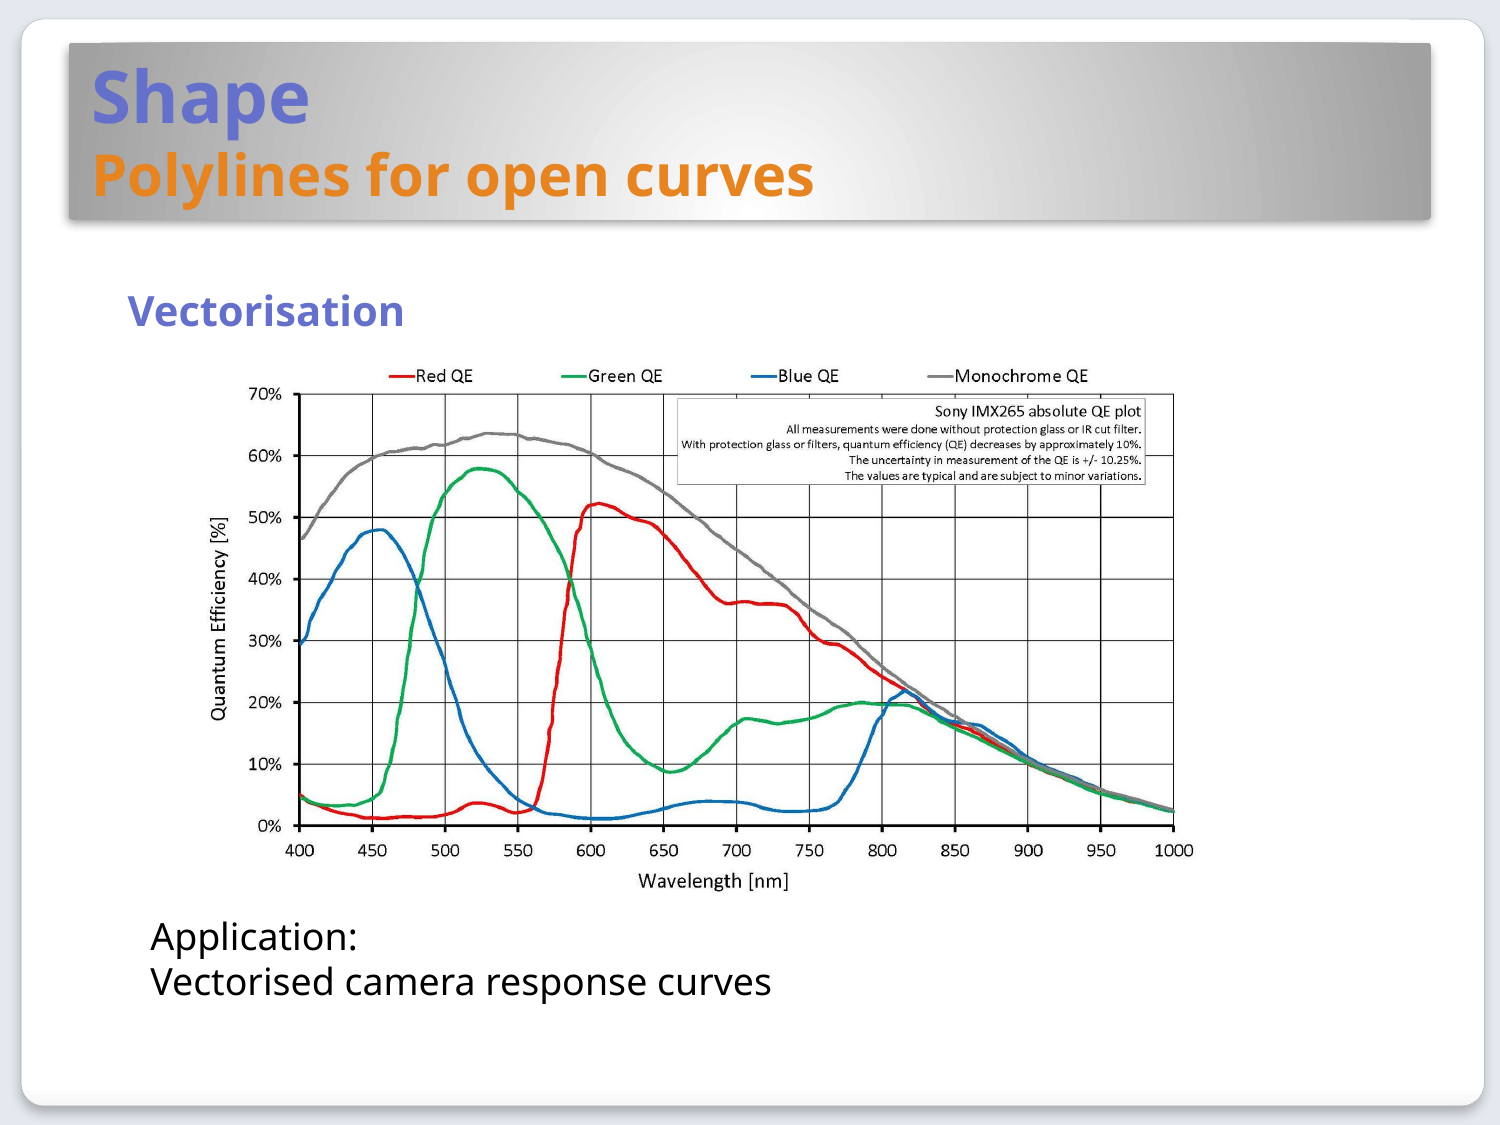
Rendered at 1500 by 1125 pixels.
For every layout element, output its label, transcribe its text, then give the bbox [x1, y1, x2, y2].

text_box Vectorisation [112, 277, 421, 343]
title Shape Polylines for open curves [76, 42, 1420, 216]
text_box Application: Vectorised camera response curves [135, 905, 1024, 1010]
picture [194, 351, 1200, 896]
